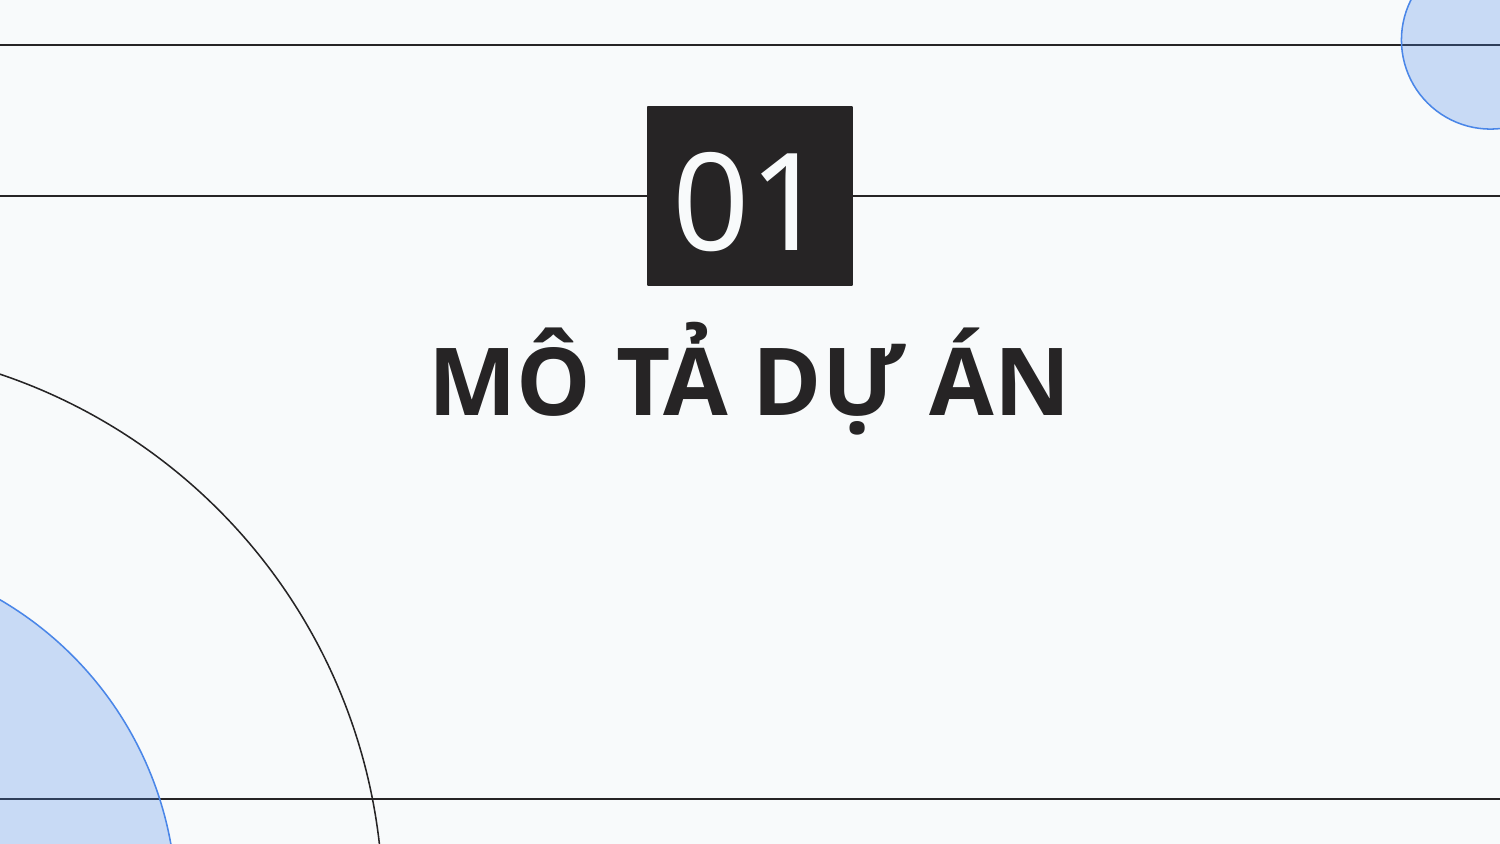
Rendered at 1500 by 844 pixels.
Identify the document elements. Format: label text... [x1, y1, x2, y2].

title 01 [647, 106, 853, 195]
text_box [0, 344, 384, 844]
title 01 [647, 208, 853, 286]
title MÔ TẢ DỰ ÁN [322, 299, 1178, 450]
